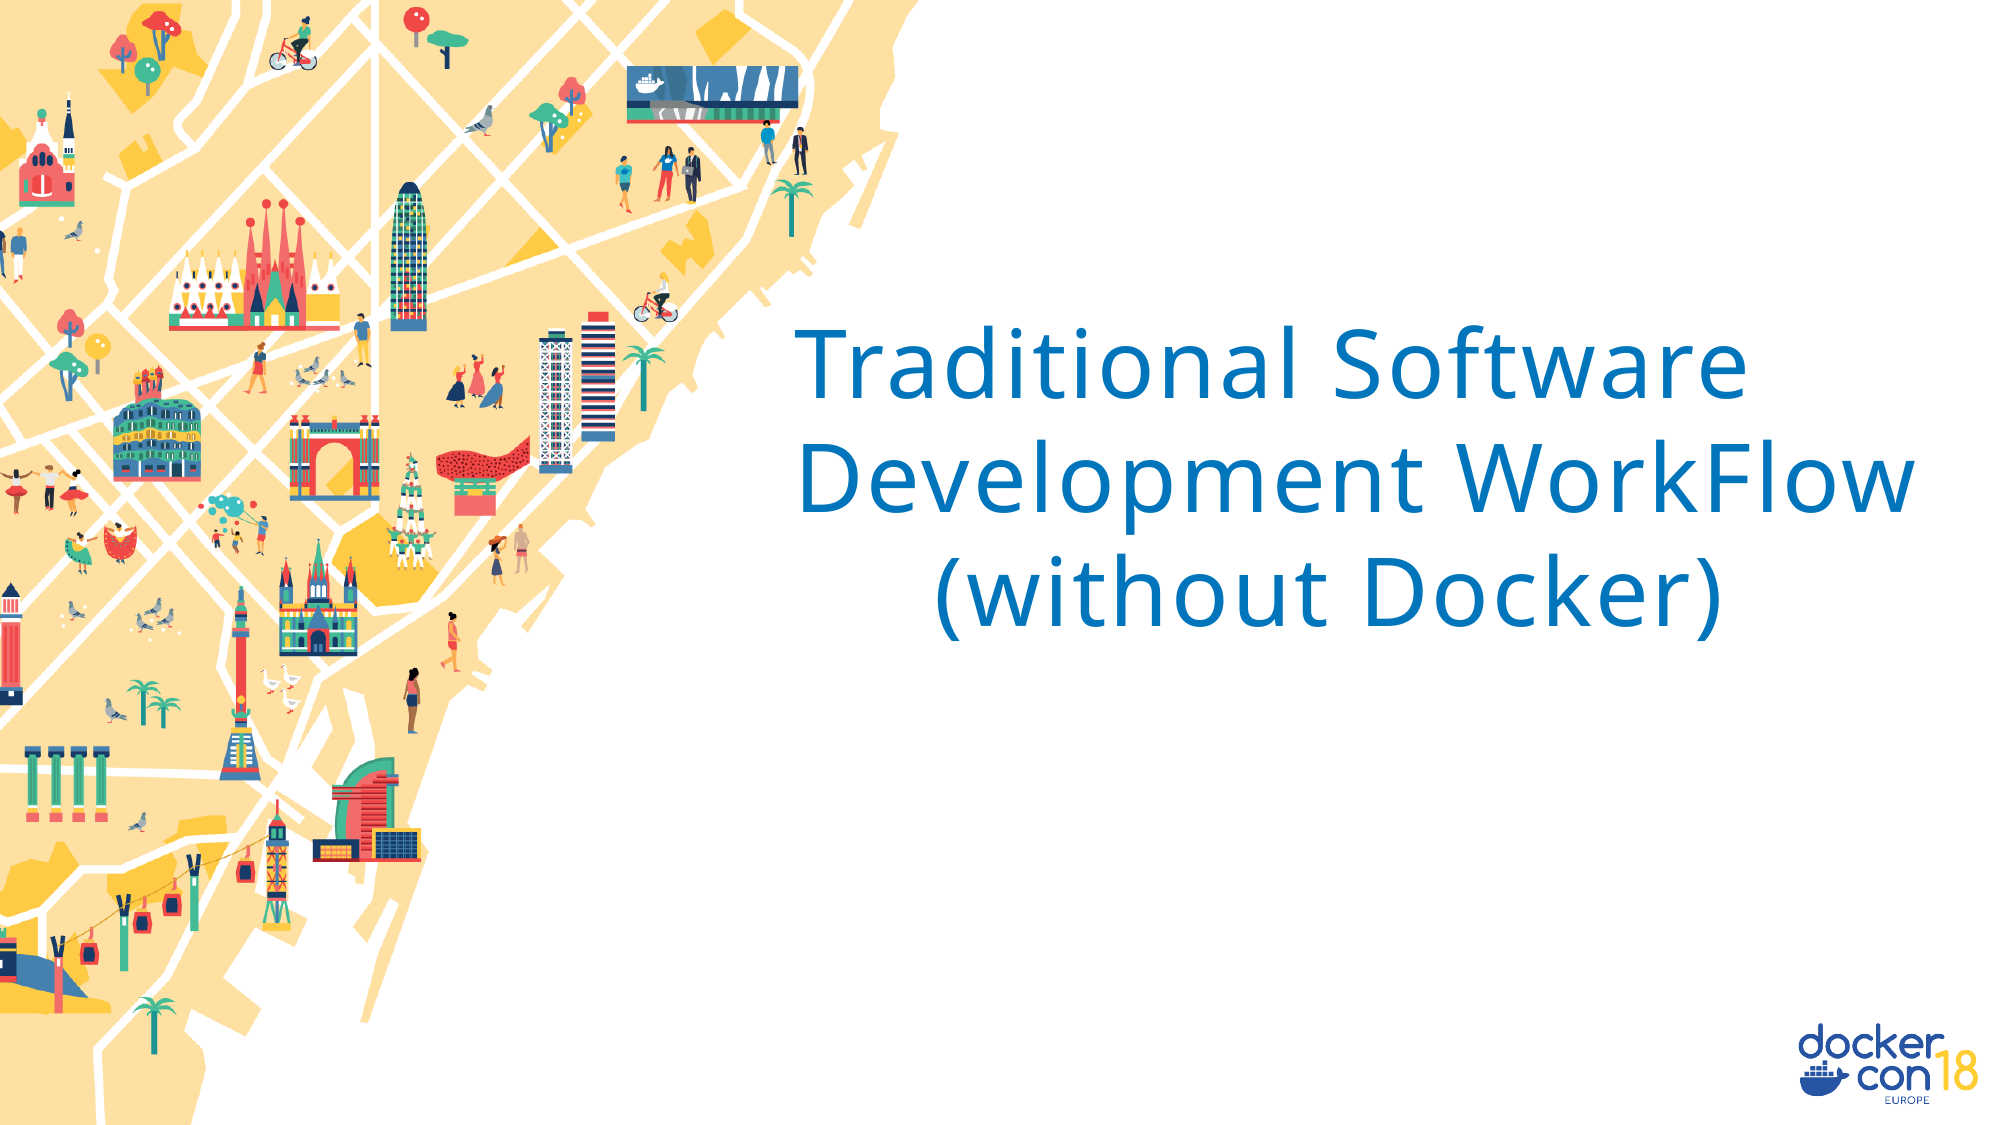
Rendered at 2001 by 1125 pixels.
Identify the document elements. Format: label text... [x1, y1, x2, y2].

list Traditional Software Development WorkFlow (without Docker) [782, 289, 1961, 660]
picture [0, 0, 936, 1125]
picture [1696, 965, 2000, 1125]
